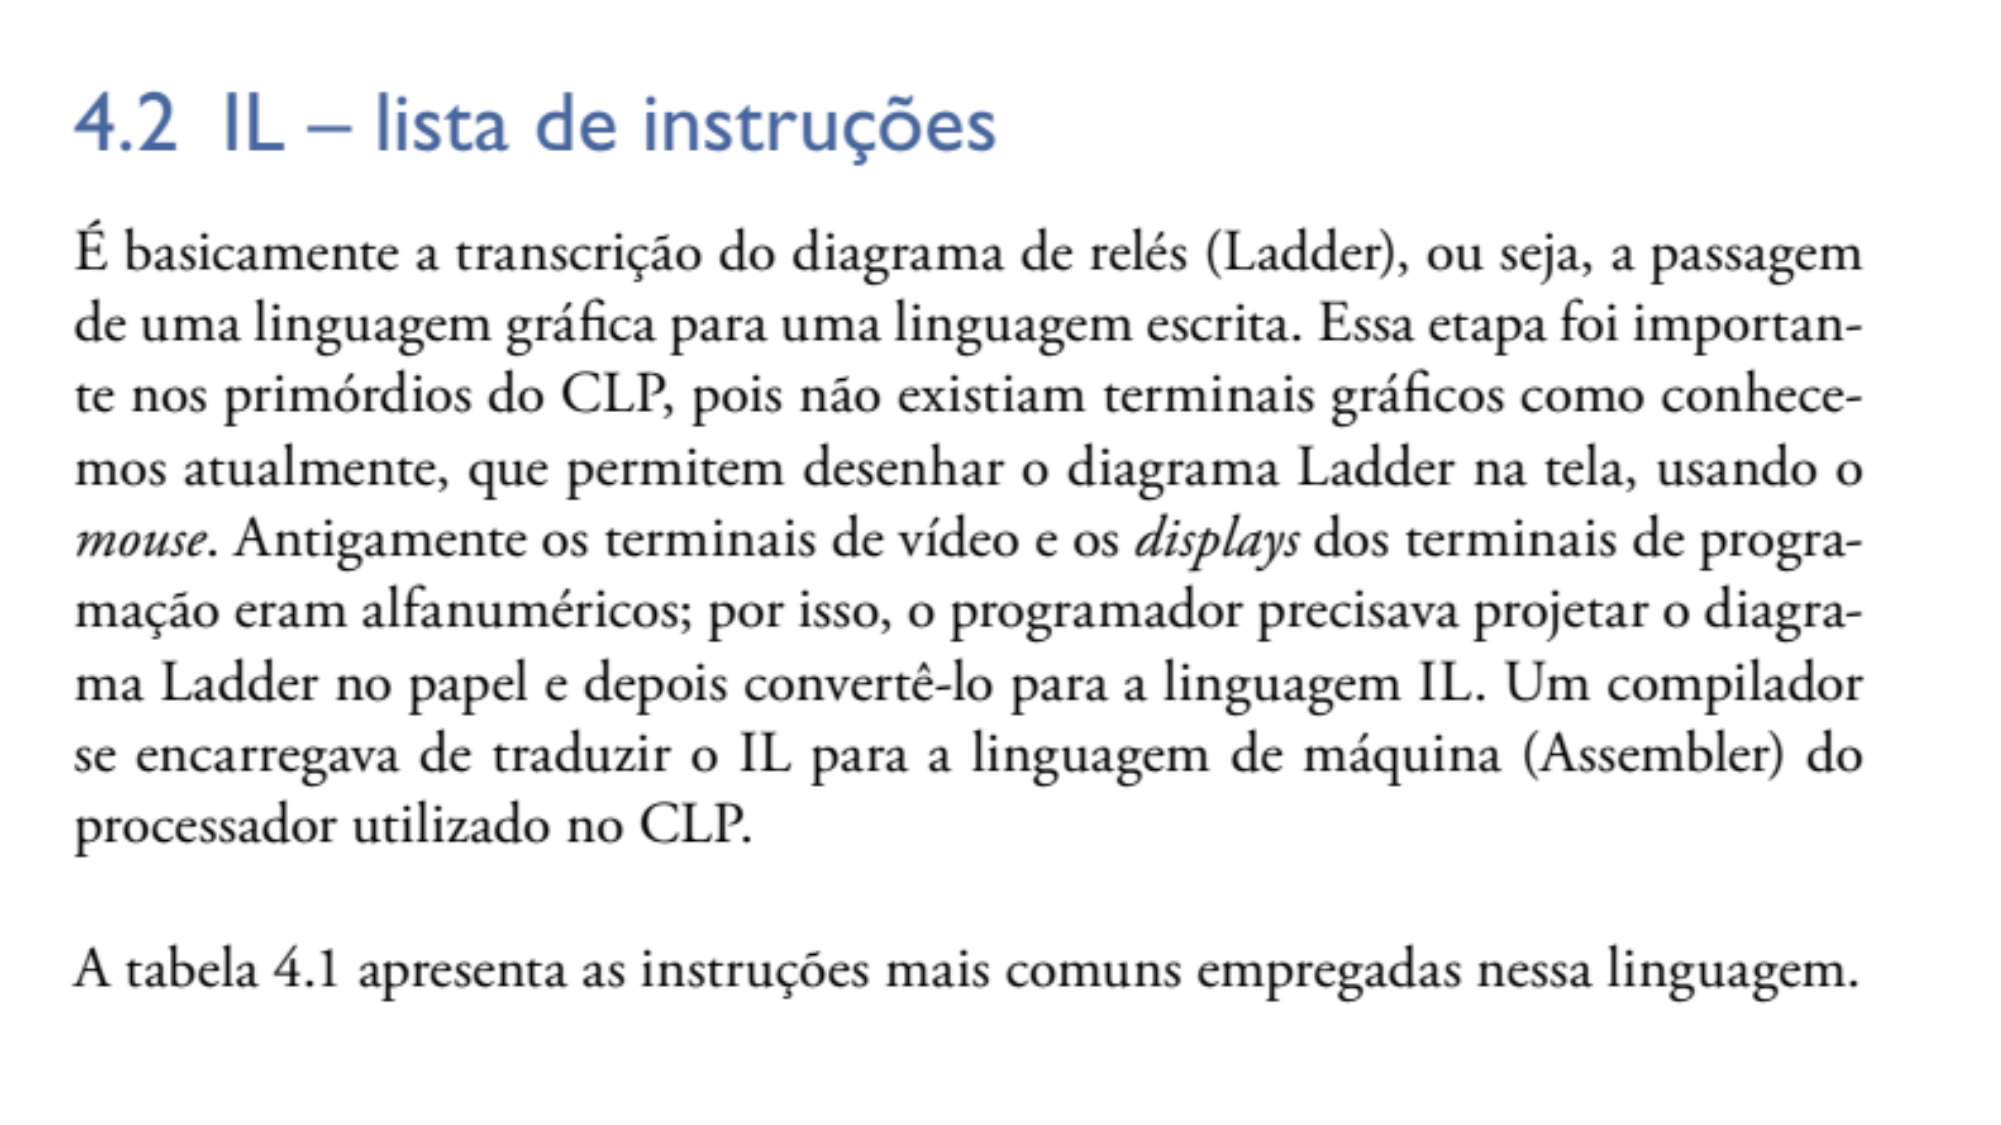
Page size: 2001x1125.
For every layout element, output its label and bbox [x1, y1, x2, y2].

list [50, 65, 1885, 1030]
